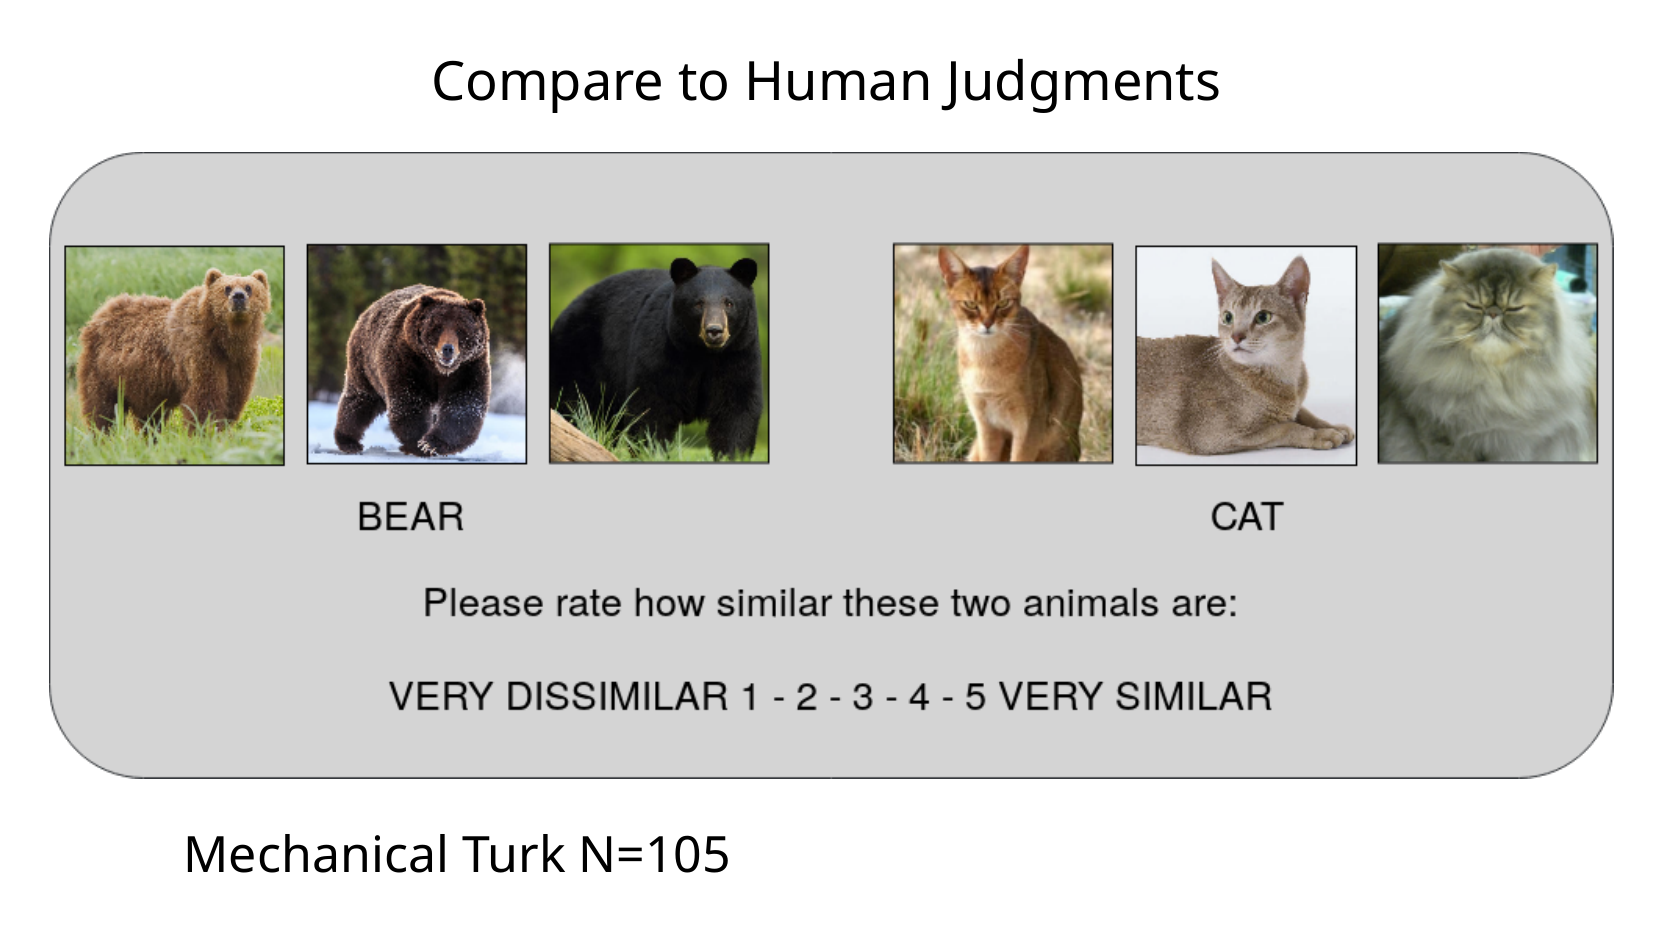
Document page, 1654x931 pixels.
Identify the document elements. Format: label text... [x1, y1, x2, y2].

text_box Mechanical Turk N=105 [45, 822, 870, 883]
picture [48, 152, 1614, 780]
text_box Compare to Human Judgments [82, 46, 1571, 112]
